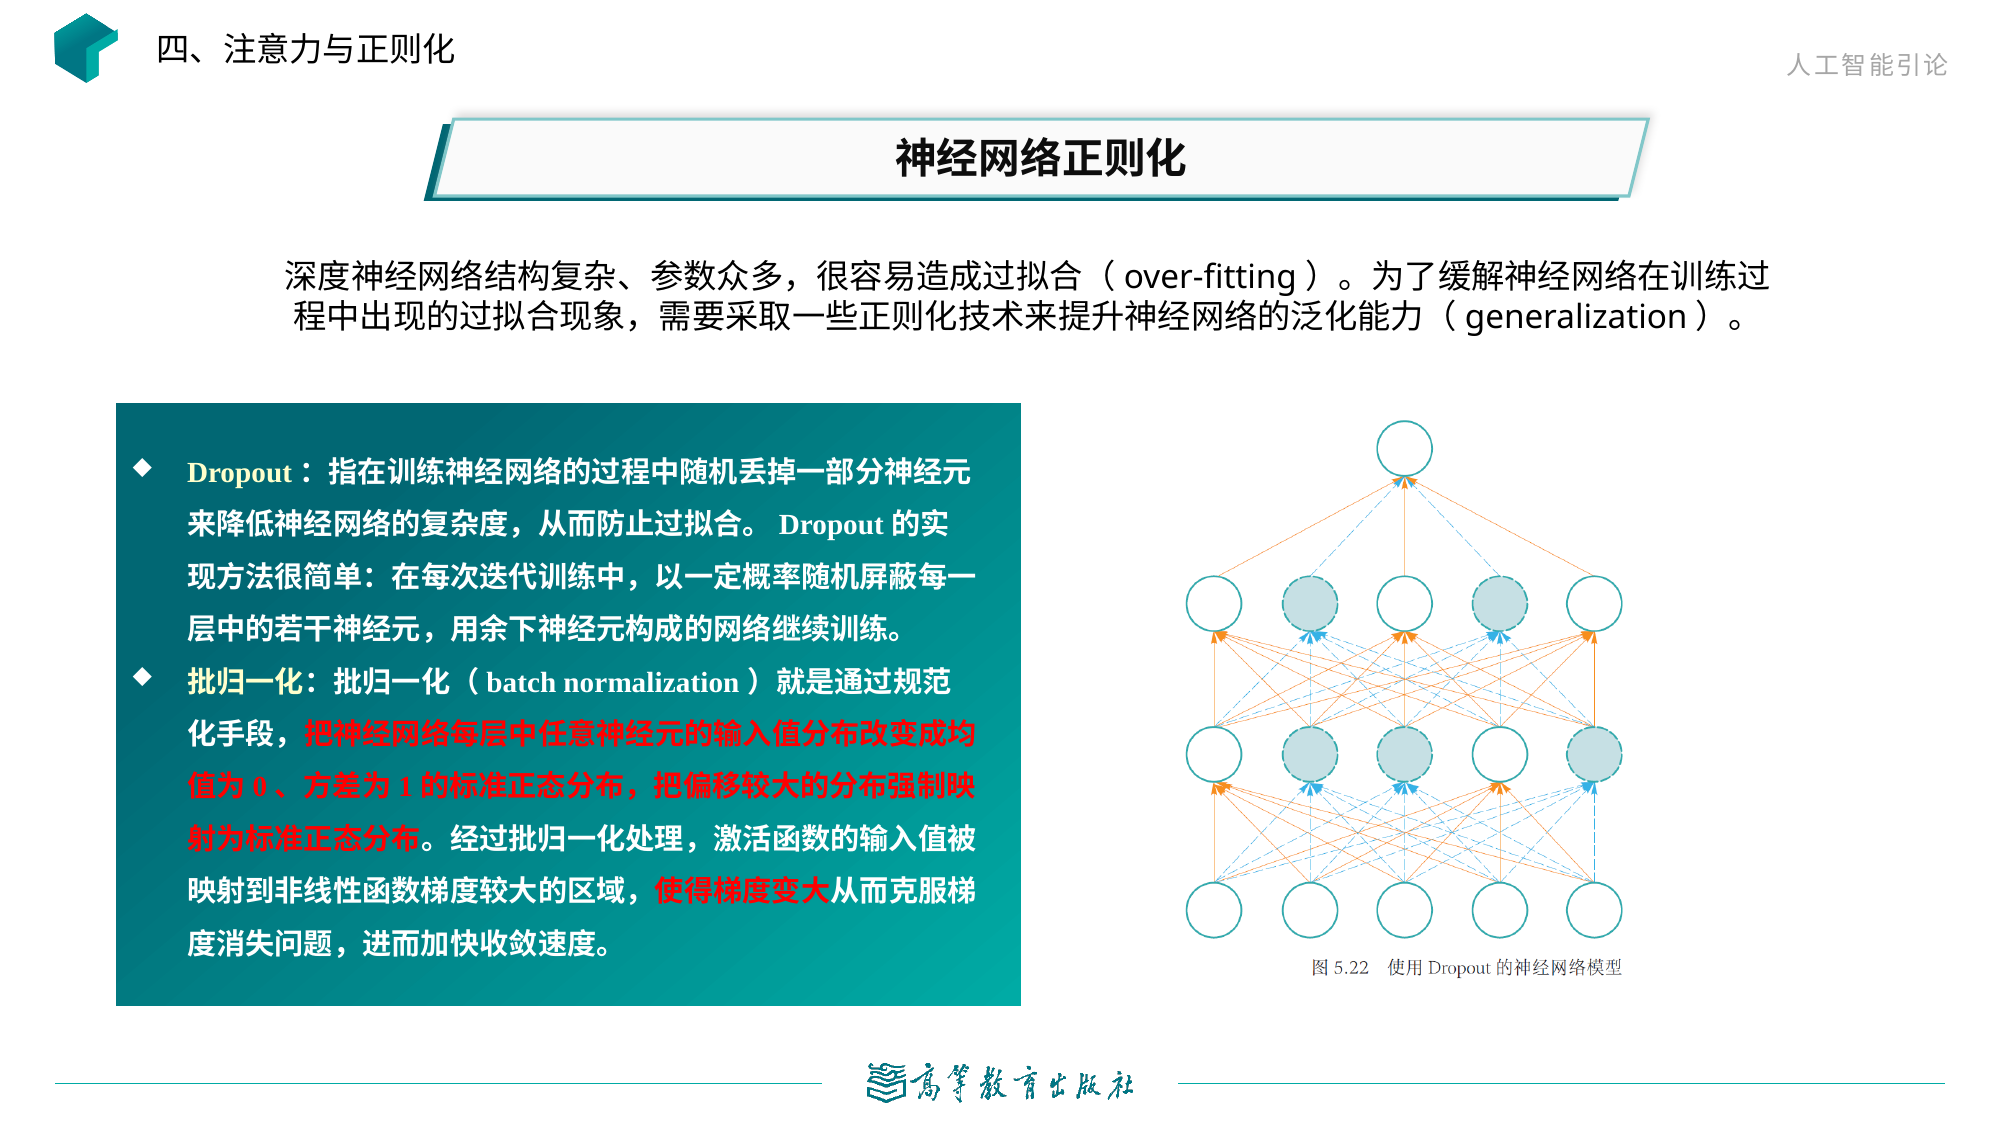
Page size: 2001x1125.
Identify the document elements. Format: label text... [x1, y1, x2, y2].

picture [867, 1063, 1133, 1103]
text_box 深度神经网络结构复杂、参数众多，很容易造成过拟合（over-fitting）。为了缓解神经网络在训练过程中出现的过拟合现象，需要采取一些正则化技术来提升神经网络的泛化能力（generalization）。 [263, 248, 1792, 343]
text_box Dropout：指在训练神经网络的过程中随机丢掉一部分神经元来降低神经网络的复杂度，从而防止过拟合。Dropout的实现方法很简单：在每次迭代训练中，以一定概率随机屏蔽每一层中的若干神经元，用余下神经元构成的网络继续训练。 批归一化：批归一化（batch normalization）就是通过规范化手段，把神经网络每层中任意神经元的输入值分布改变成均值为0、方差为1的标准正态分布，把偏移较大的分布强制映射为标准正态分布。经过批归一化处理，激活函数的输入值被映射到非线性函数梯度较大的区域，使得梯度变大从而克服梯度消失问题，进而加快收敛速度。 [116, 428, 993, 968]
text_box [423, 119, 1649, 201]
text_box [115, 402, 1022, 1007]
picture [1172, 403, 1654, 998]
text_box 四、注意力与正则化 [141, 21, 471, 76]
